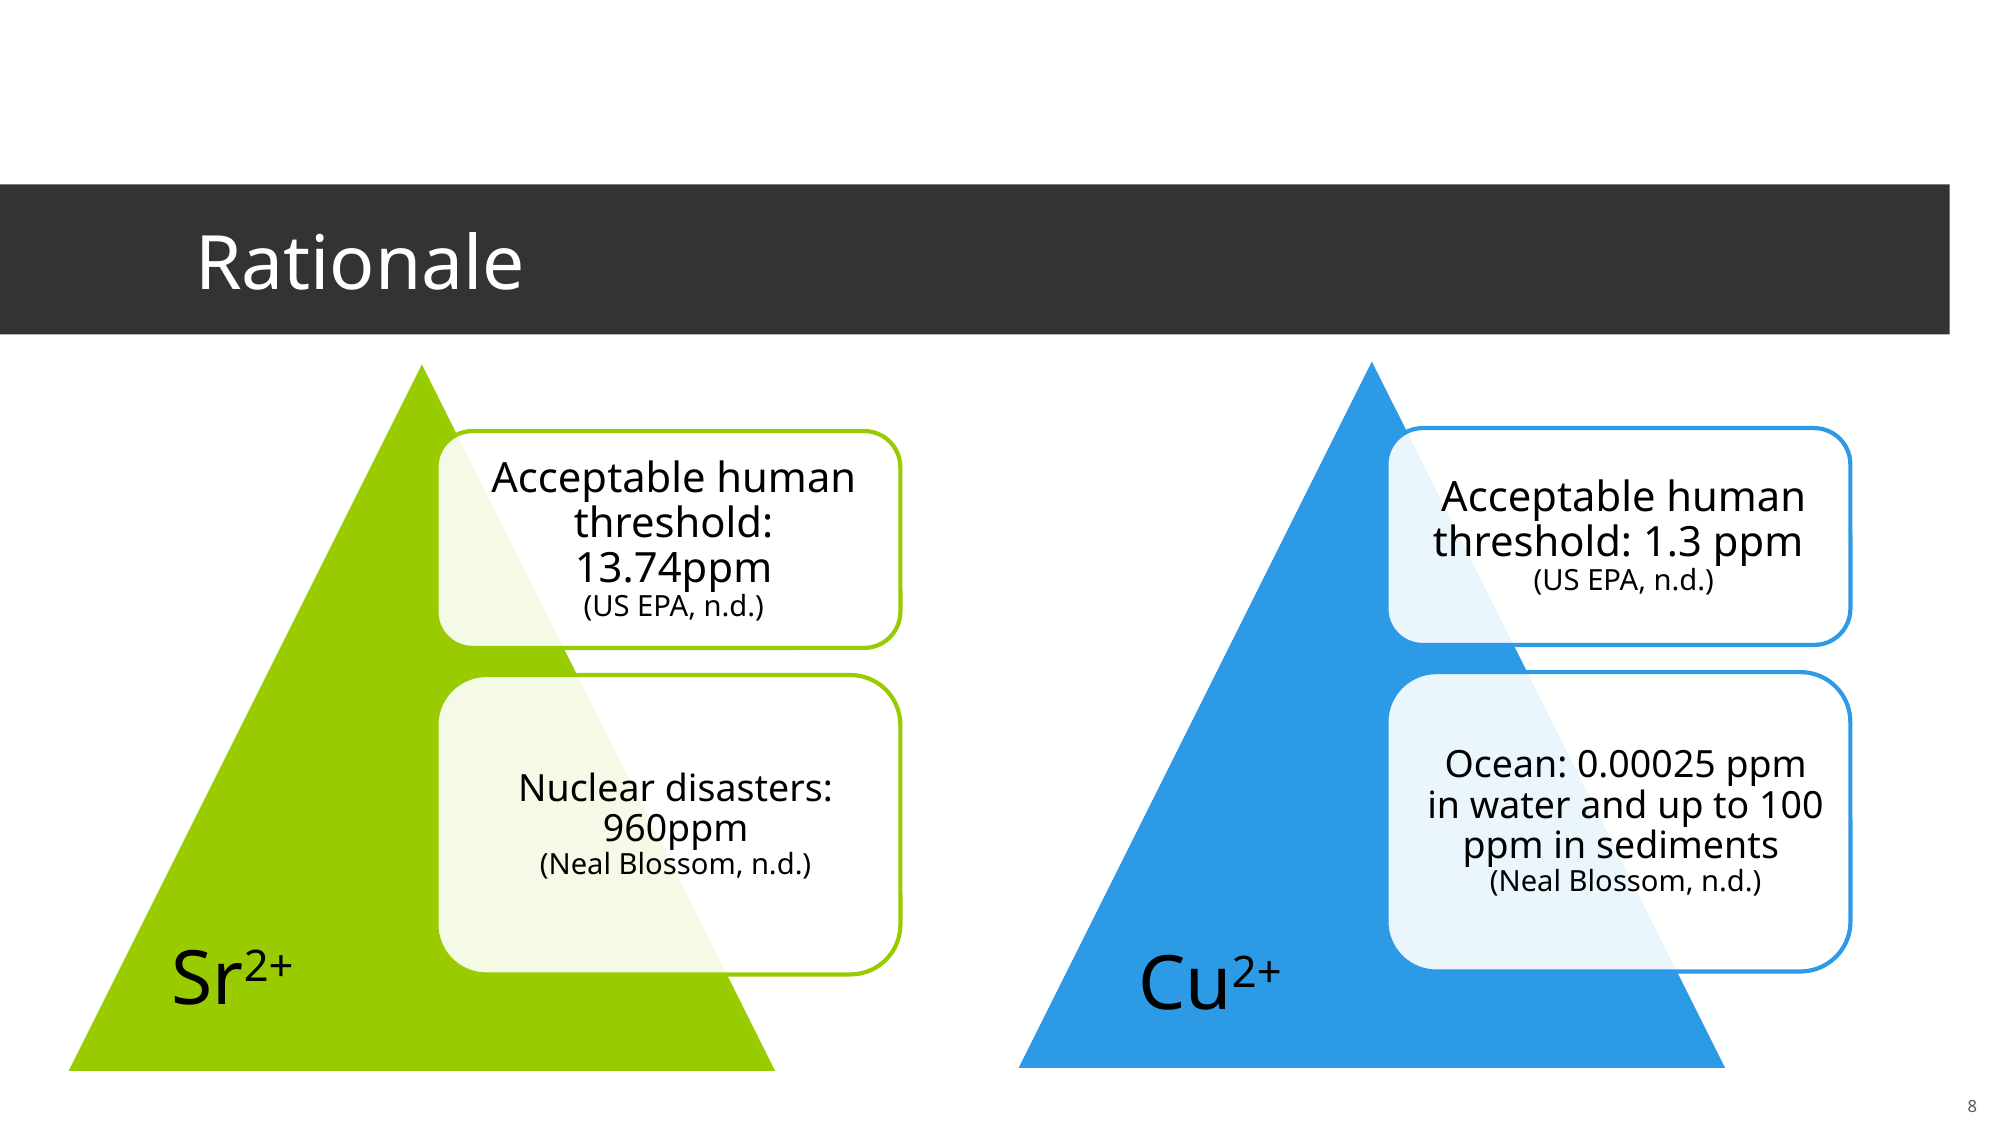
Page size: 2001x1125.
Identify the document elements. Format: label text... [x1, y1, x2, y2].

slide_number 8 [1922, 1077, 2000, 1125]
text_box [1014, 355, 1866, 1071]
title Rationale [0, 184, 1950, 335]
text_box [64, 358, 916, 1074]
